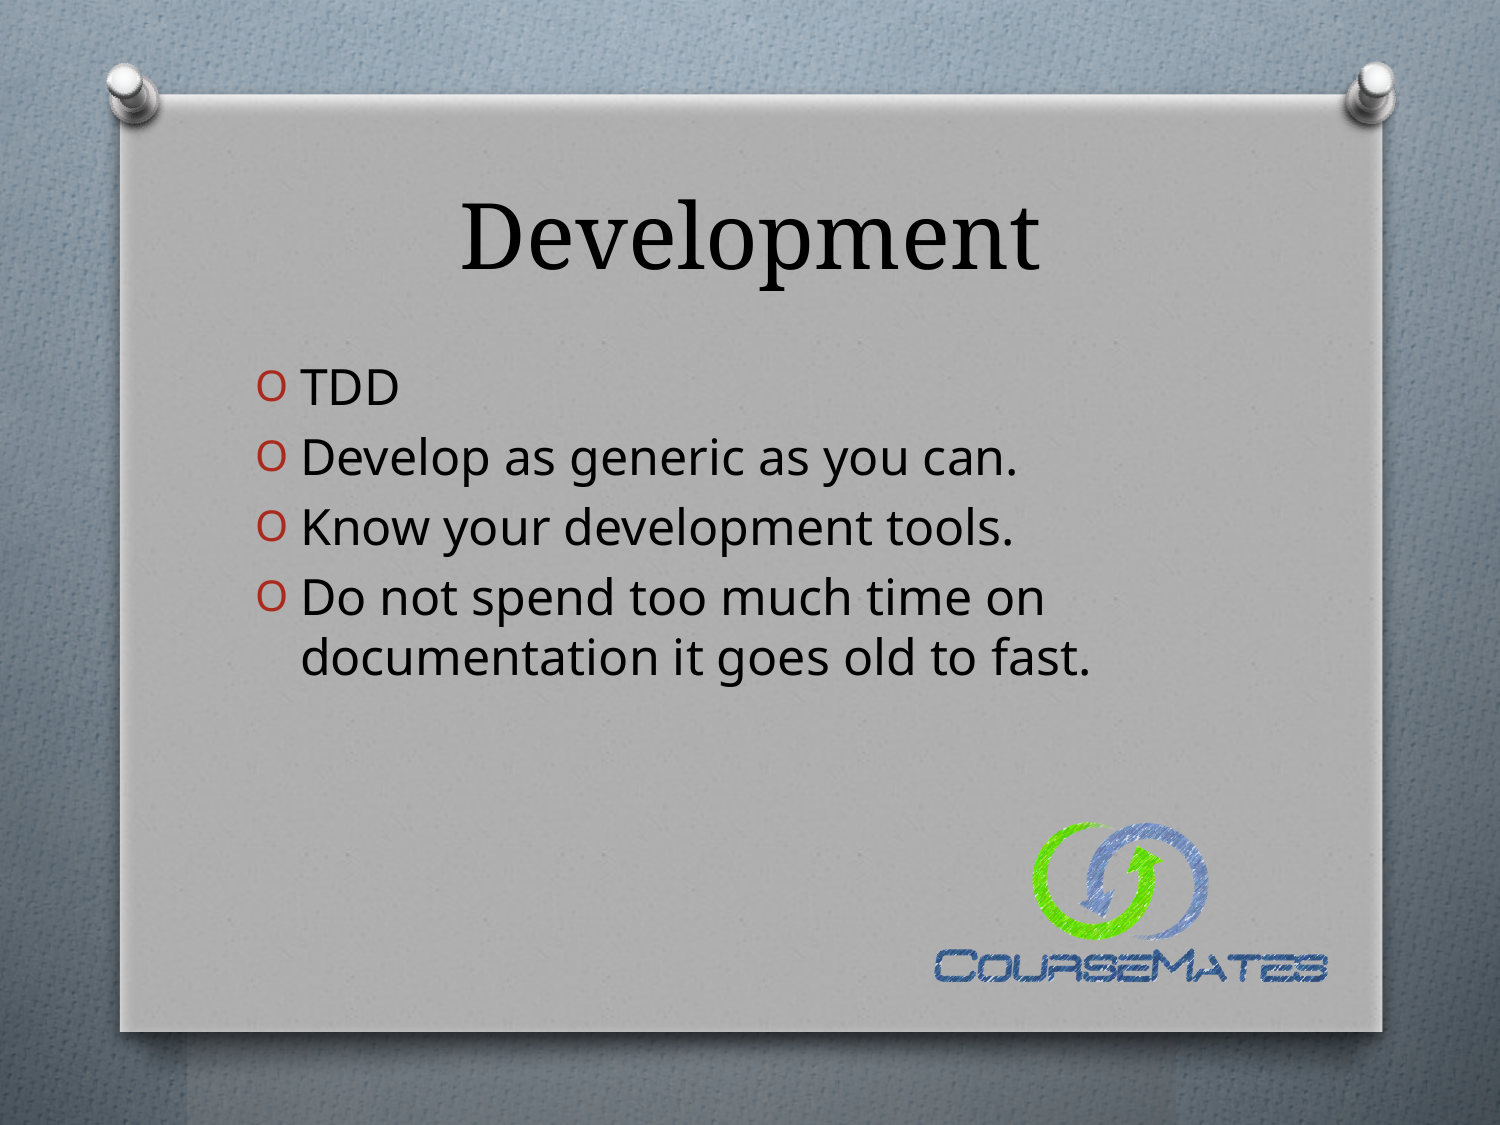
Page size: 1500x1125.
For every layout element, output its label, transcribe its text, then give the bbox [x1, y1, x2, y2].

picture [1317, 35, 1439, 156]
list TDD Develop as generic as you can. Know your development tools. Do not spend too much time on documentation it goes old to fast. [240, 347, 1257, 939]
picture [842, 786, 1417, 1024]
picture [75, 29, 198, 153]
title Development [179, 134, 1323, 332]
